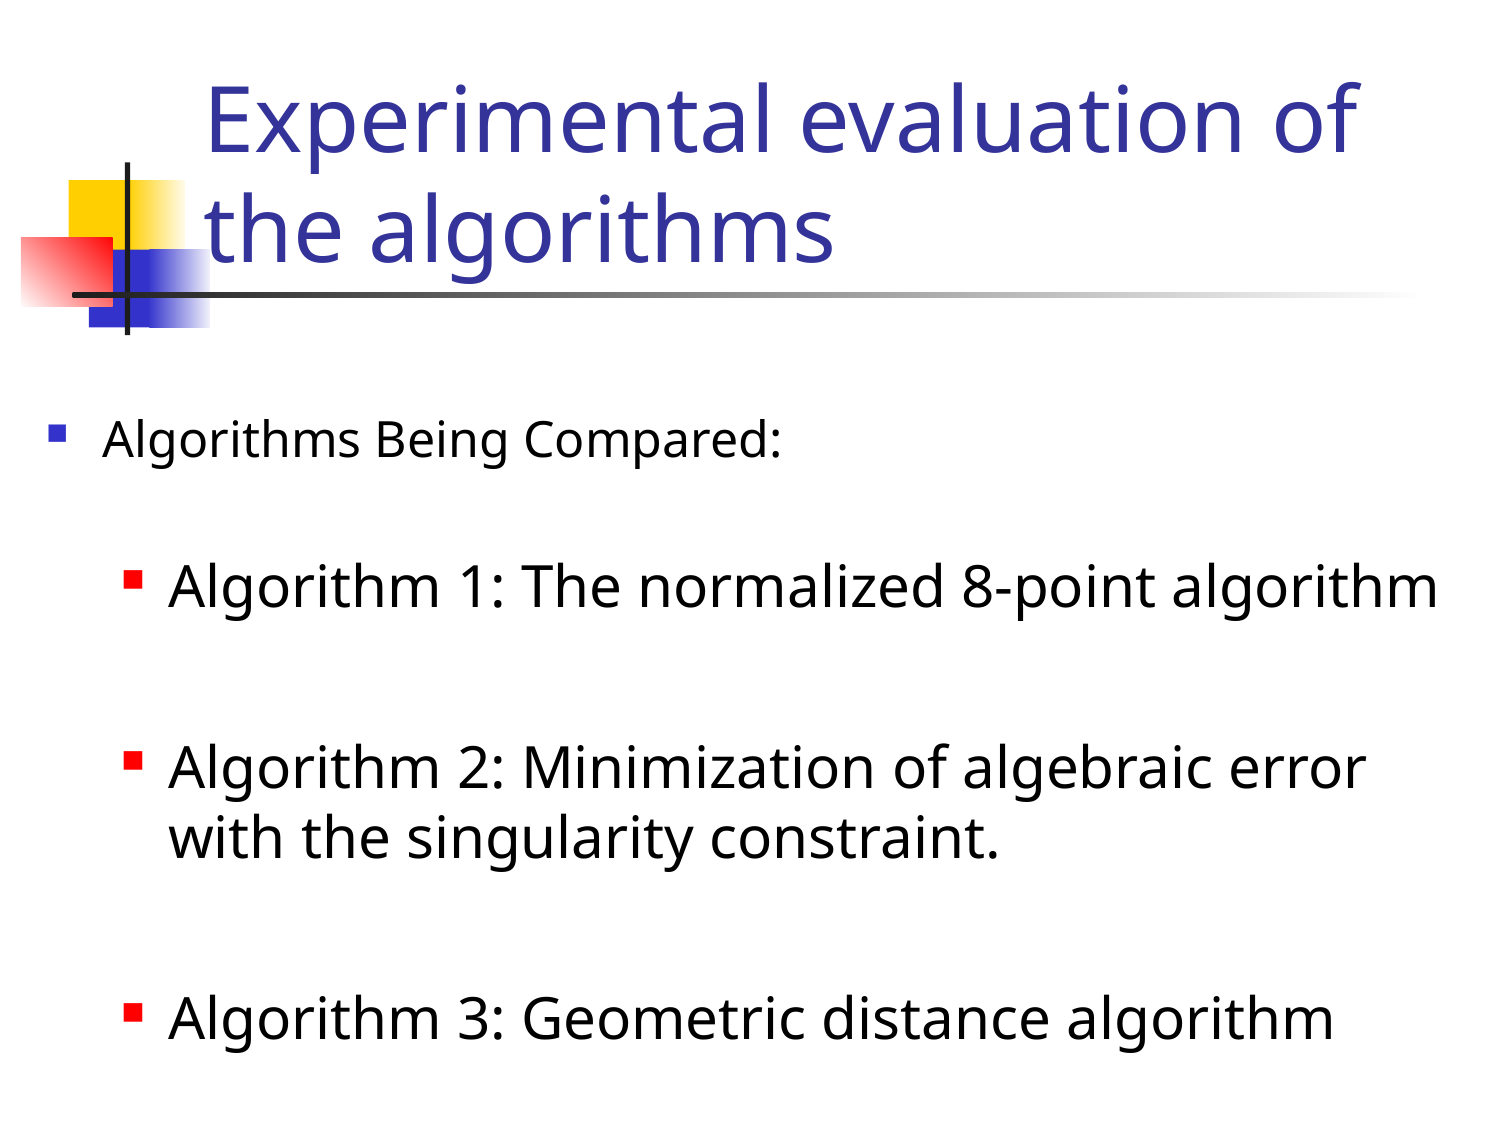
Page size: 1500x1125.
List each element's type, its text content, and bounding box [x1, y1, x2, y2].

list Algorithms Being Compared: Algorithm 1: The normalized 8-point algorithm Algorithm 2: Minimization of algebraic error with the singularity constraint. Algorithm 3: Geometric distance algorithm [31, 399, 1469, 1006]
title Experimental evaluation of the algorithms [188, 101, 1468, 289]
